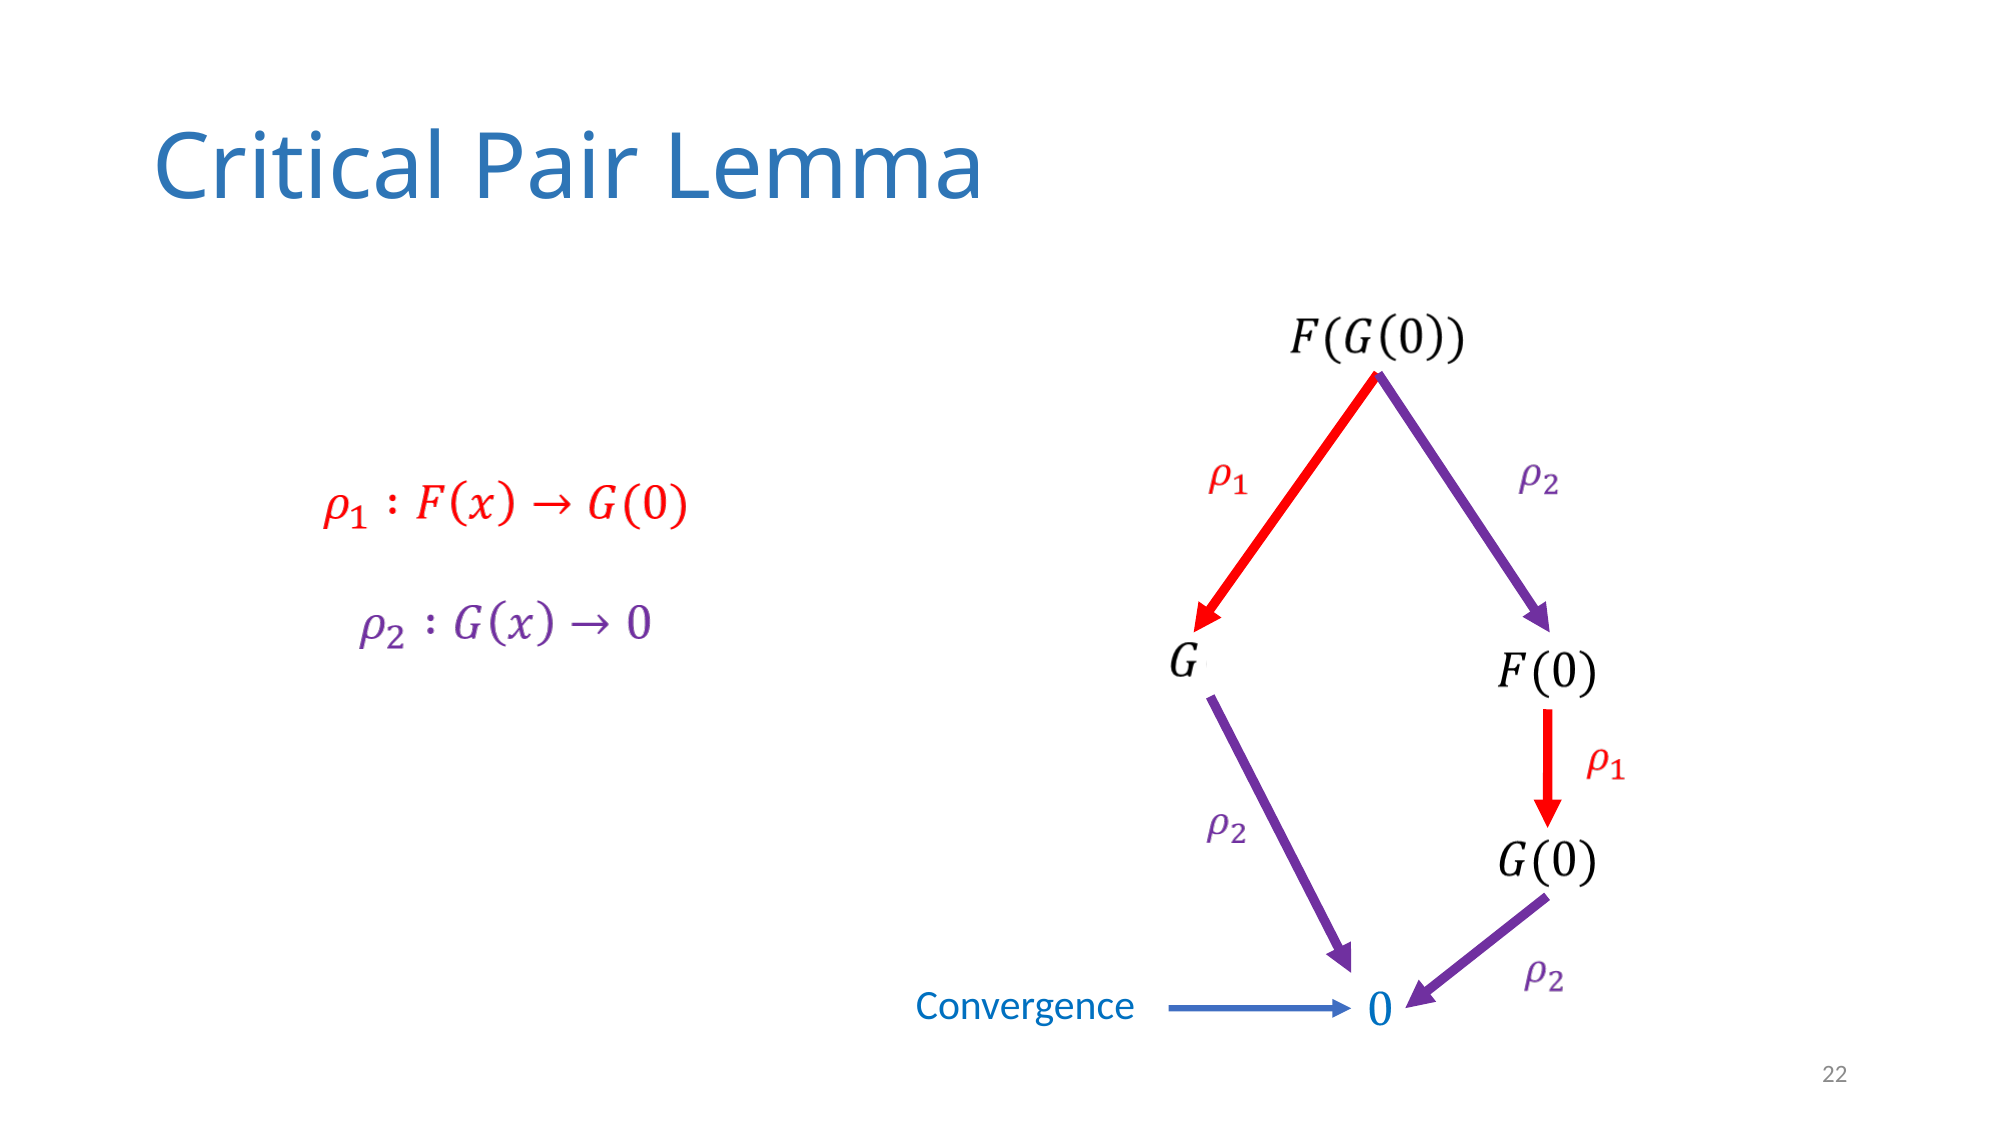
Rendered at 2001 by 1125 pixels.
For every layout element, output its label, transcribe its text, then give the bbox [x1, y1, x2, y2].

text_box [1251, 297, 1505, 374]
text_box [1377, 373, 1550, 631]
text_box [1184, 787, 1279, 853]
text_box [146, 471, 867, 653]
text_box [1184, 1002, 1352, 1015]
text_box [1496, 438, 1592, 505]
text_box [1571, 722, 1638, 789]
text_box [1152, 621, 1207, 698]
text_box [1195, 373, 1378, 621]
text_box <number> [1412, 1042, 1863, 1103]
text_box Convergence [901, 970, 1184, 1086]
text_box [1405, 895, 1548, 1009]
text_box [1193, 438, 1260, 505]
text_box [1478, 820, 1617, 897]
text_box [1502, 934, 1597, 1001]
text_box [1279, 829, 1352, 973]
text_box [1541, 709, 1554, 820]
text_box [1478, 631, 1617, 708]
text_box Critical Pair Lemma [137, 59, 1863, 278]
text_box [1351, 970, 1406, 1046]
text_box [1209, 696, 1258, 787]
